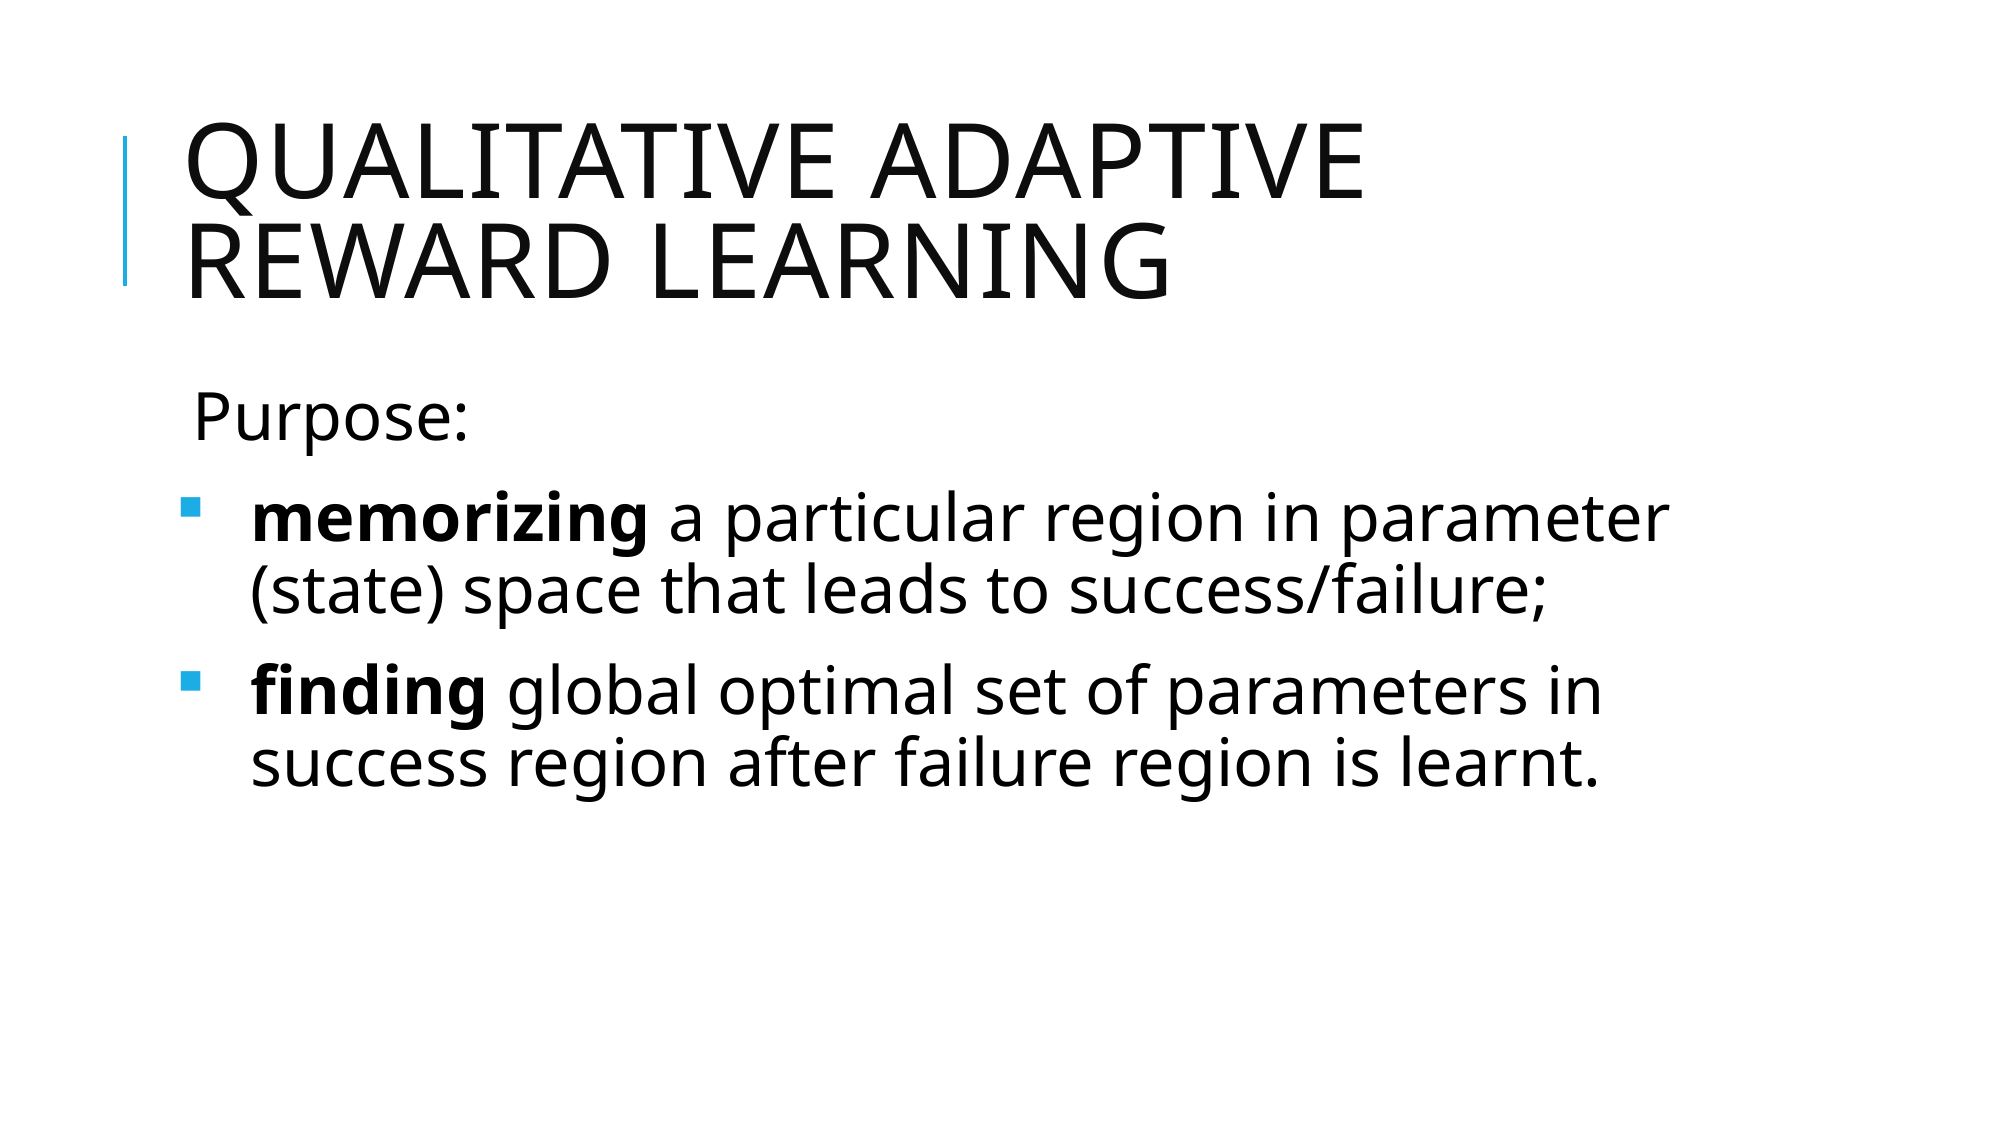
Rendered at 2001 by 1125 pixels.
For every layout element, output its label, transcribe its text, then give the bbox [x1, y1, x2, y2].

list Purpose: memorizing a particular region in parameter (state) space that leads to success/failure; finding global optimal set of parameters in success region after failure region is learnt. [168, 375, 1763, 1035]
title Qualitative Adaptive Reward Learning [168, 96, 1763, 342]
